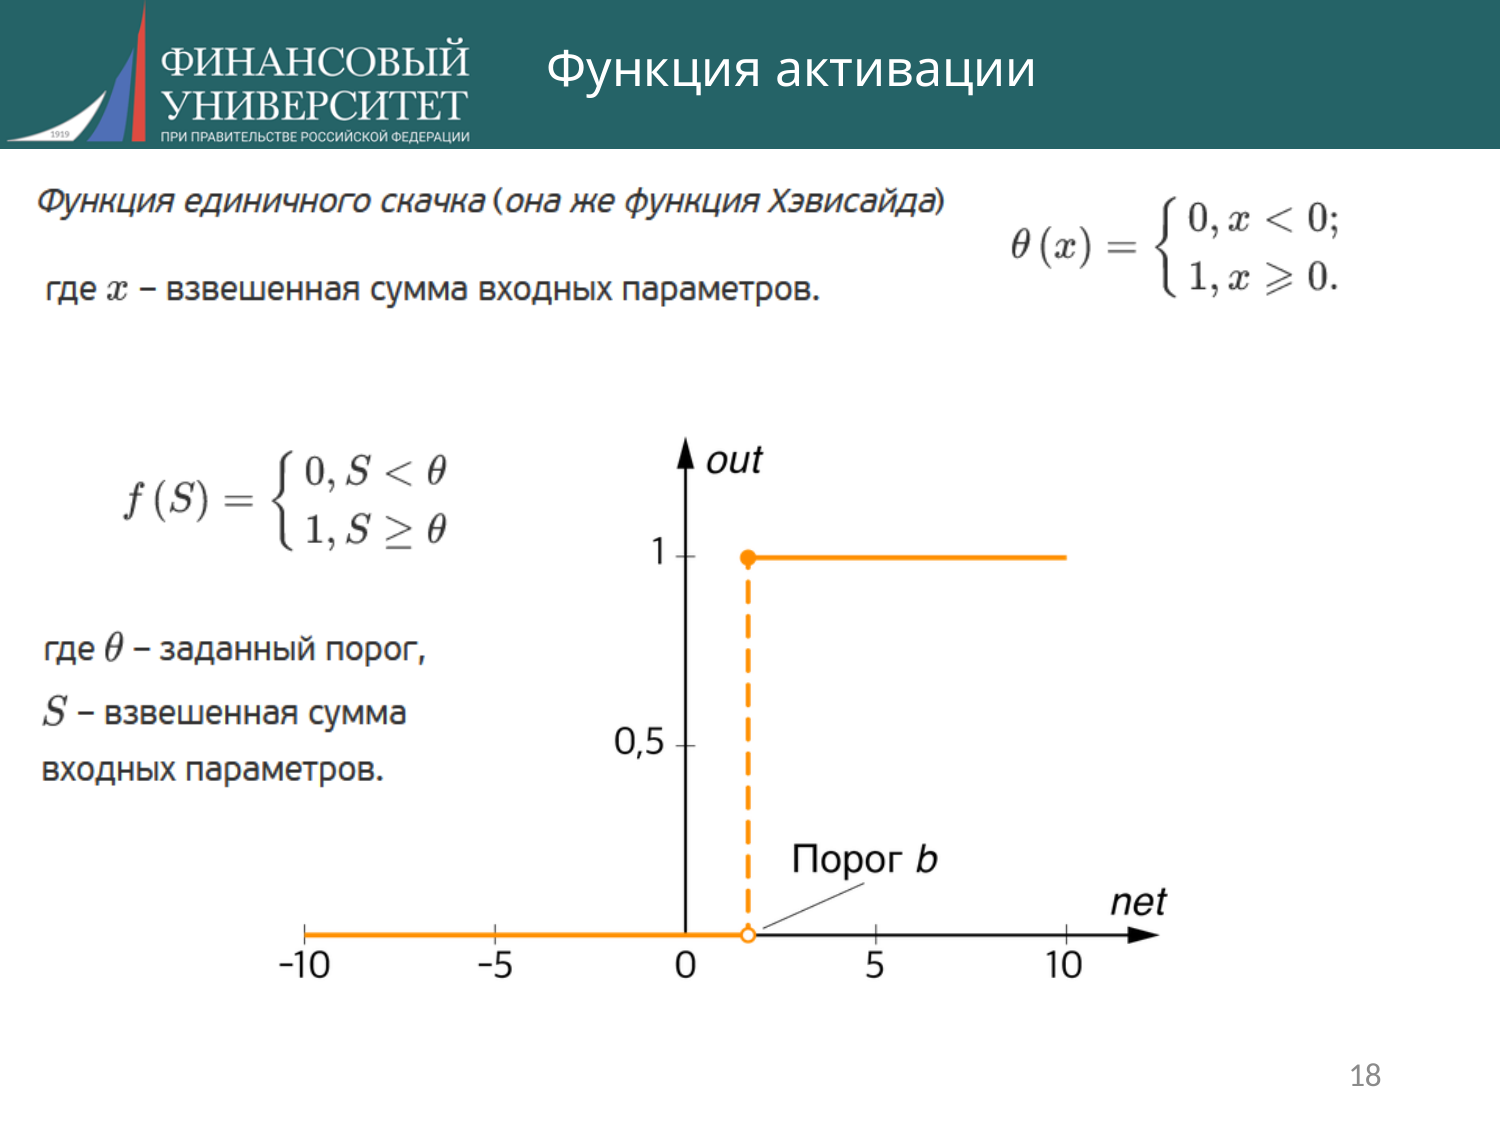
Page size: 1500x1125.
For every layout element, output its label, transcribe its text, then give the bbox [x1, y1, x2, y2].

picture [18, 164, 961, 247]
title Функция активации [531, 20, 1479, 120]
picture [992, 181, 1361, 321]
slide_number 18 [1176, 1042, 1397, 1103]
picture [0, 0, 1500, 149]
picture [37, 261, 829, 321]
picture [18, 413, 1198, 1012]
